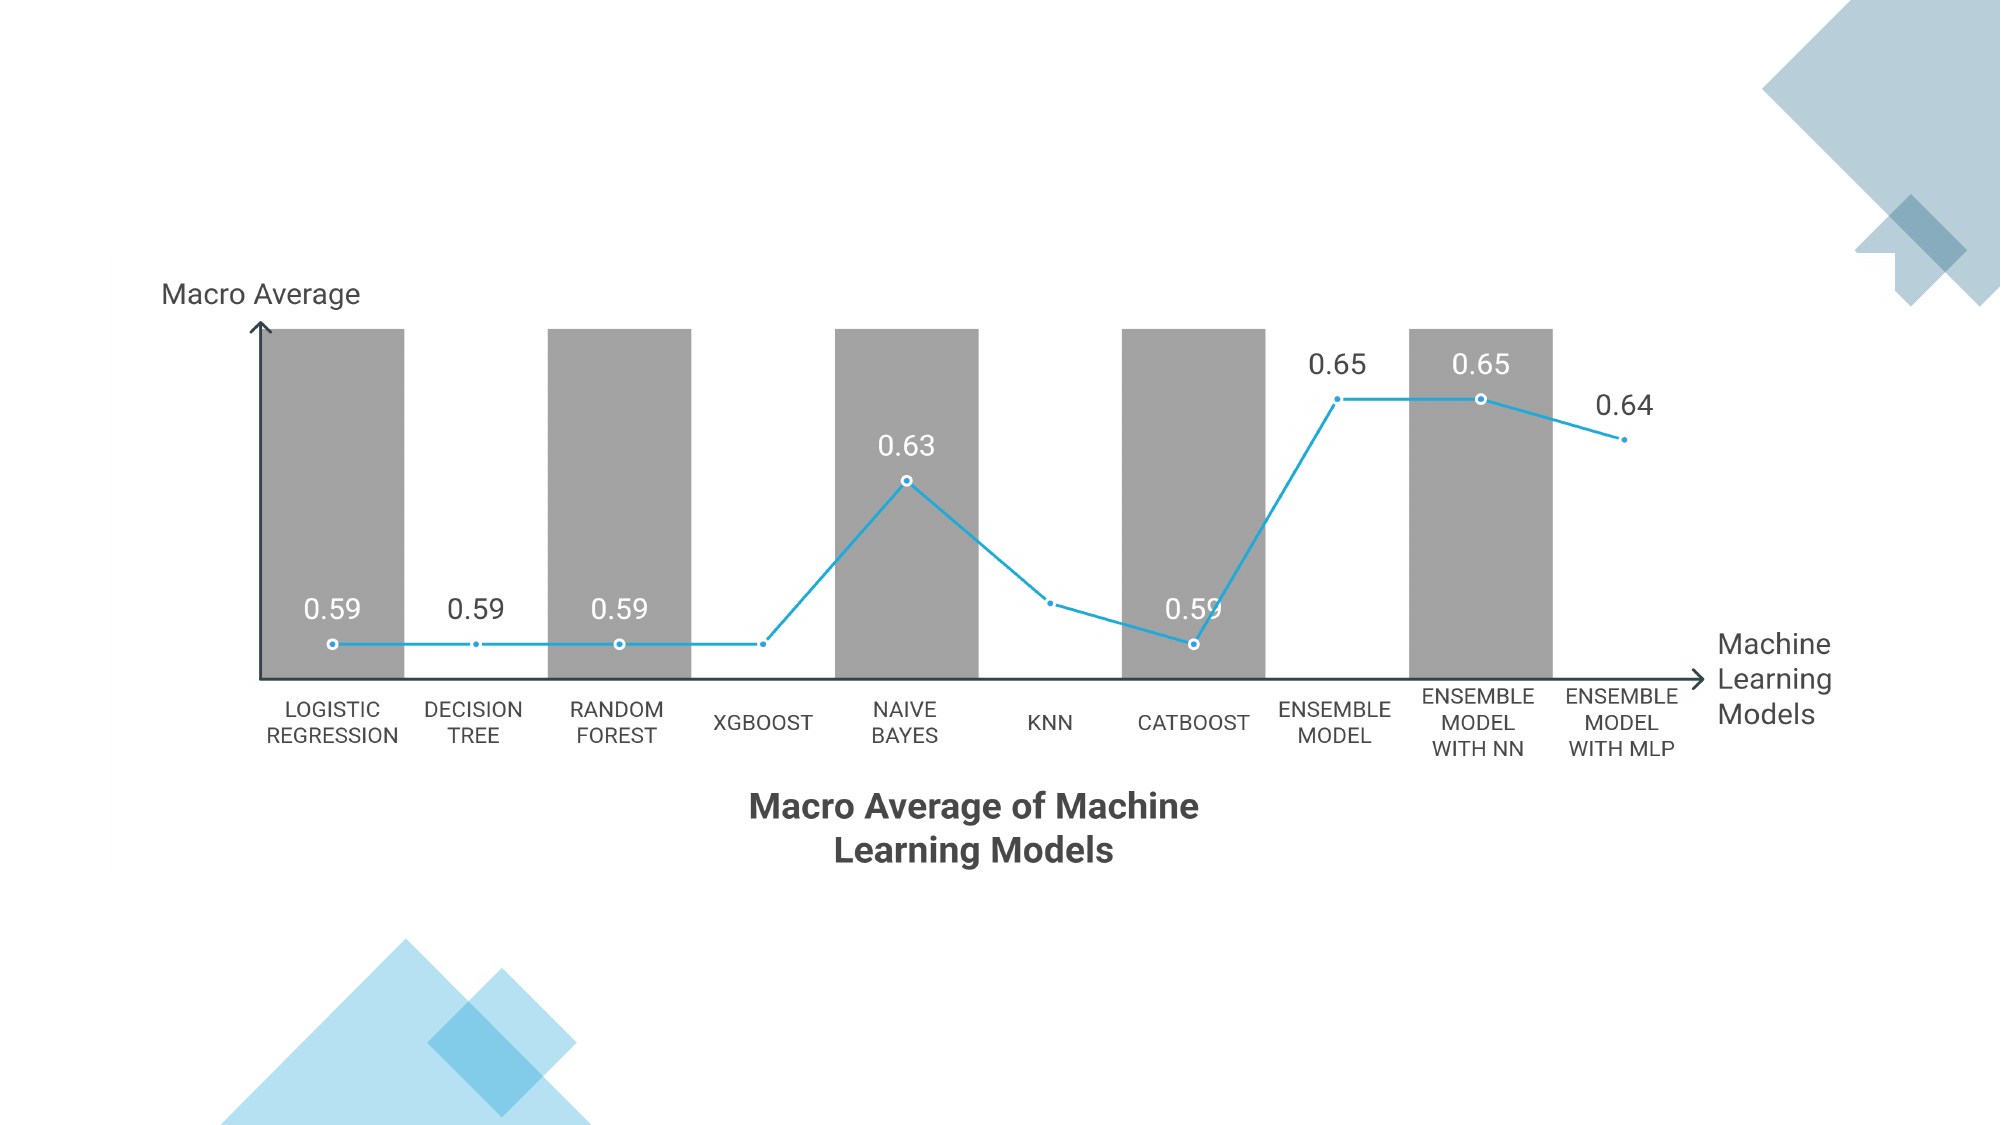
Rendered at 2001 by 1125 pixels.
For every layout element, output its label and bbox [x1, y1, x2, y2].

text_box [1798, 0, 2000, 291]
text_box [0, 0, 2000, 1125]
text_box [469, 965, 580, 1076]
list [104, 253, 1895, 872]
text_box [218, 936, 594, 1125]
